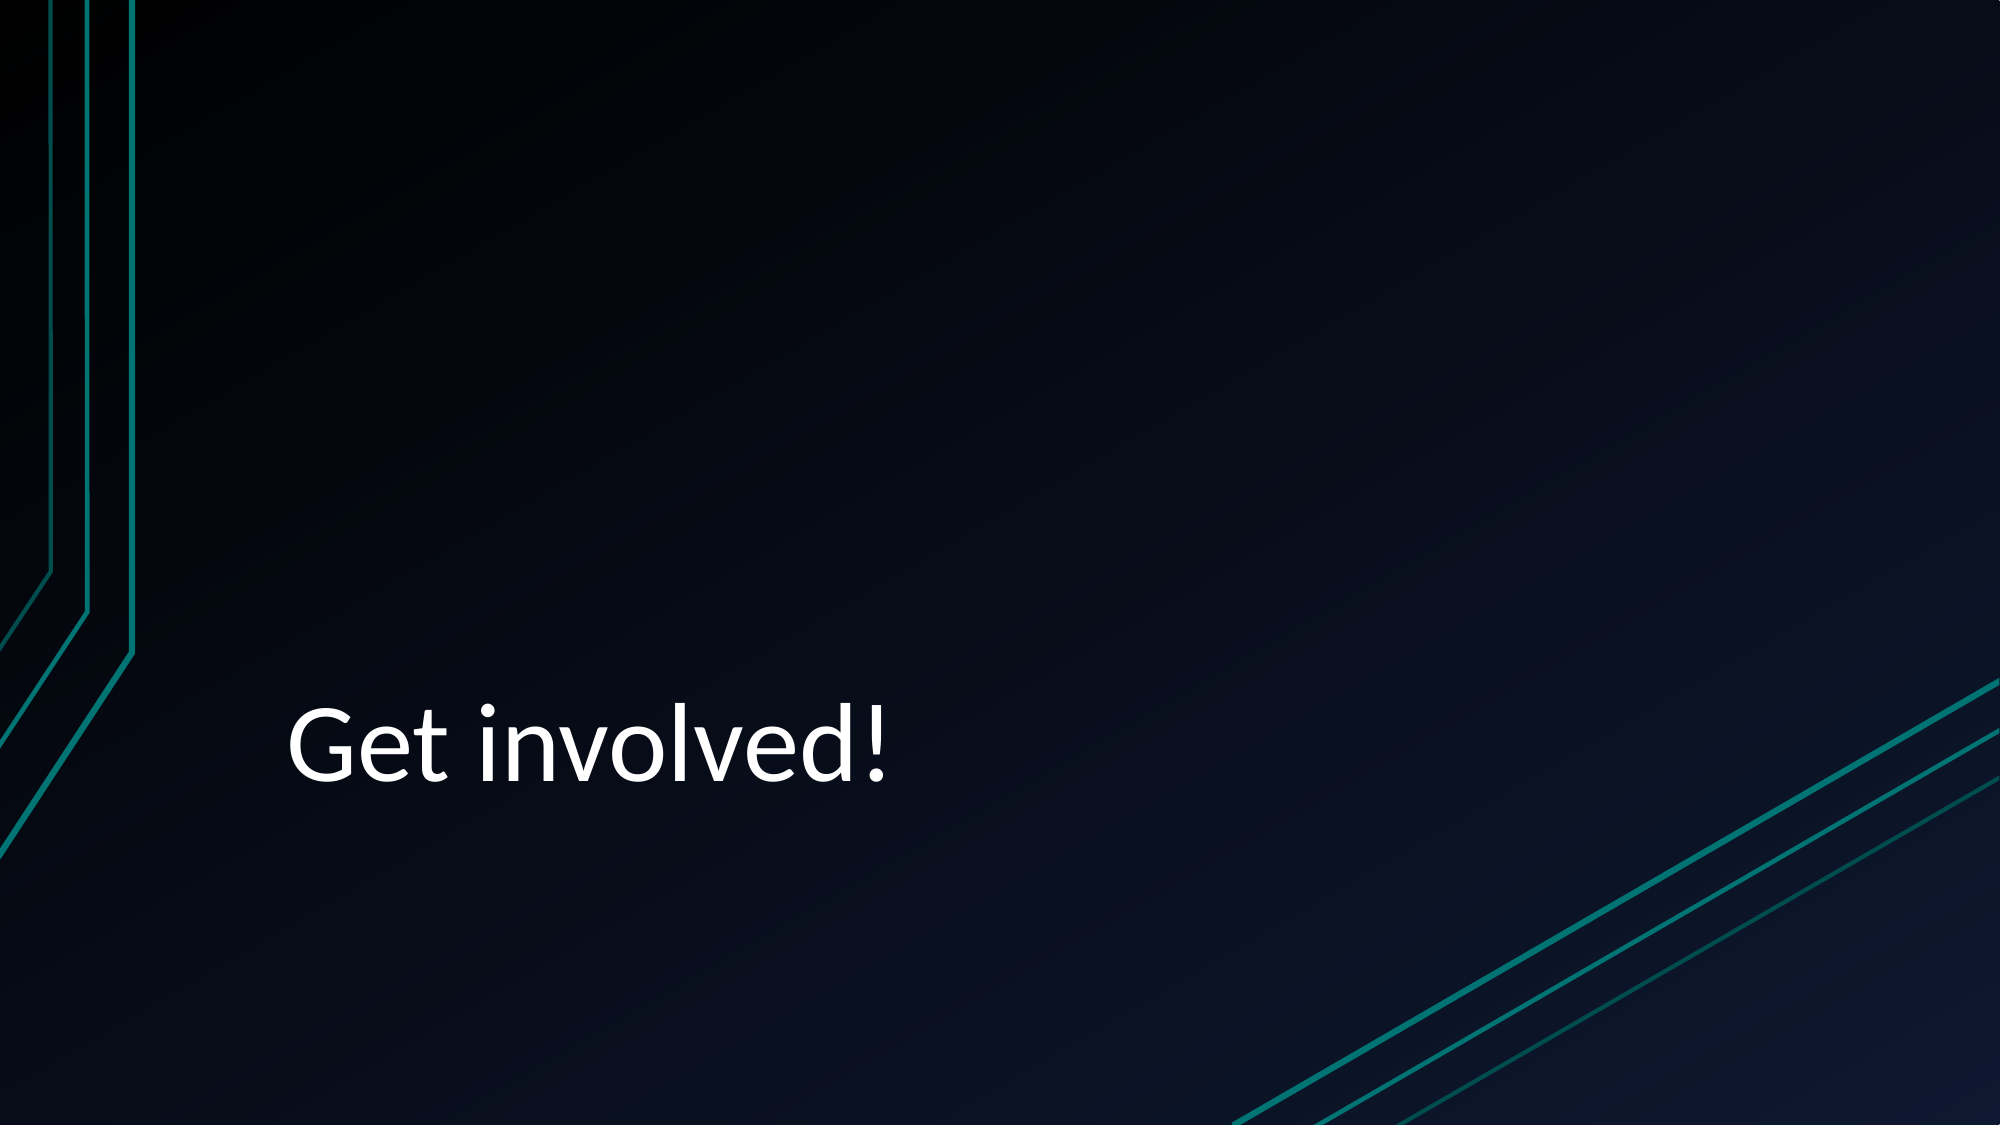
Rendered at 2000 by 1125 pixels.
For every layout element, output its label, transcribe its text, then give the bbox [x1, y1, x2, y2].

title Get involved! [266, 362, 1733, 816]
